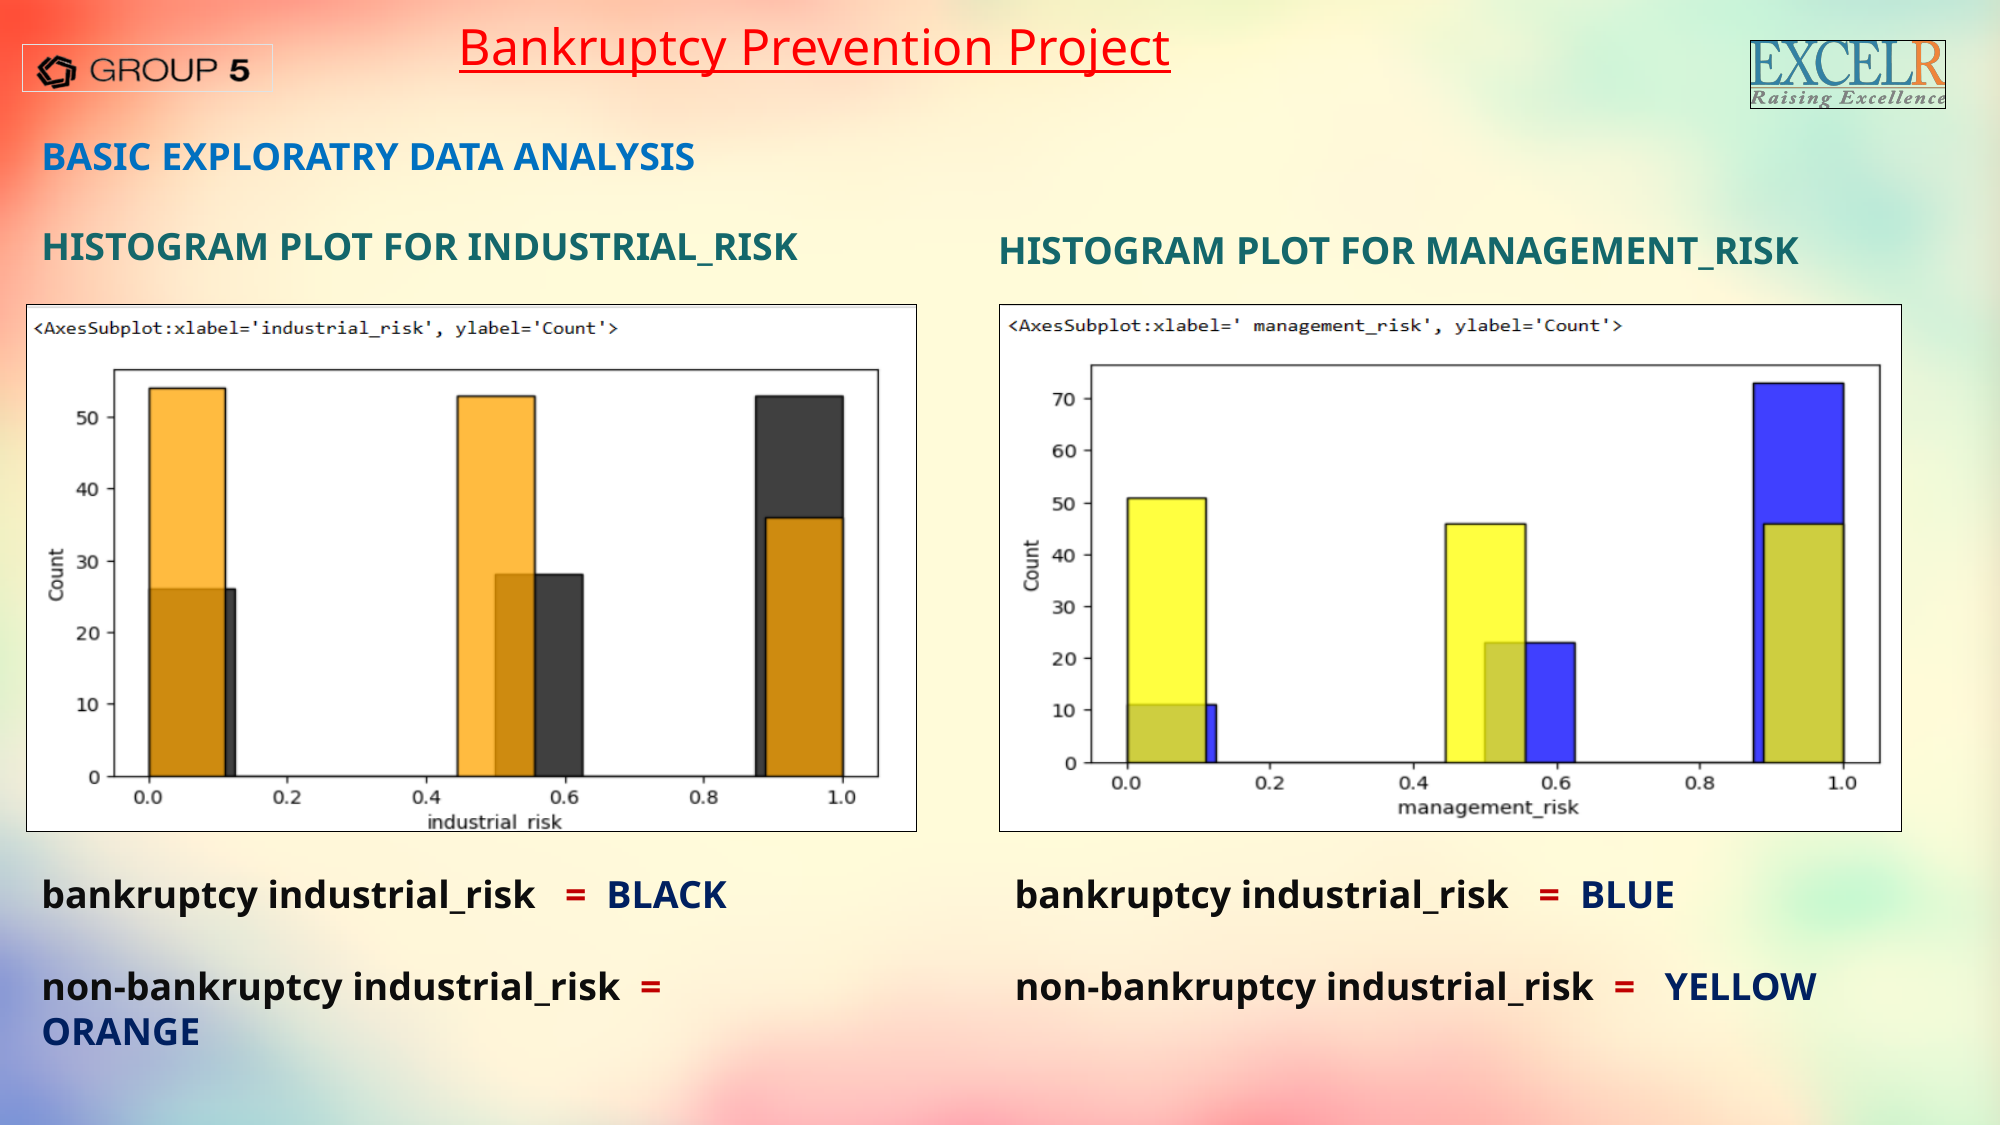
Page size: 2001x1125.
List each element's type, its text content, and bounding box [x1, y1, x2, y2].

text_box non-bankruptcy industrial_risk = YELLOW [1567, 955, 1902, 1016]
picture [0, 0, 2000, 1125]
text_box HISTOGRAM PLOT FOR MANAGEMENT_RISK [1567, 220, 1849, 280]
text_box HISTOGRAM PLOT FOR INDUSTRIAL_RISK [26, 215, 432, 275]
text_box BASIC EXPLORATRY DATA ANALYSIS [26, 125, 432, 185]
text_box bankruptcy industrial_risk = BLUE [1567, 863, 1769, 923]
text_box non-bankruptcy industrial_risk = ORANGE [26, 955, 432, 1061]
text_box bankruptcy industrial_risk = BLACK [26, 863, 432, 923]
